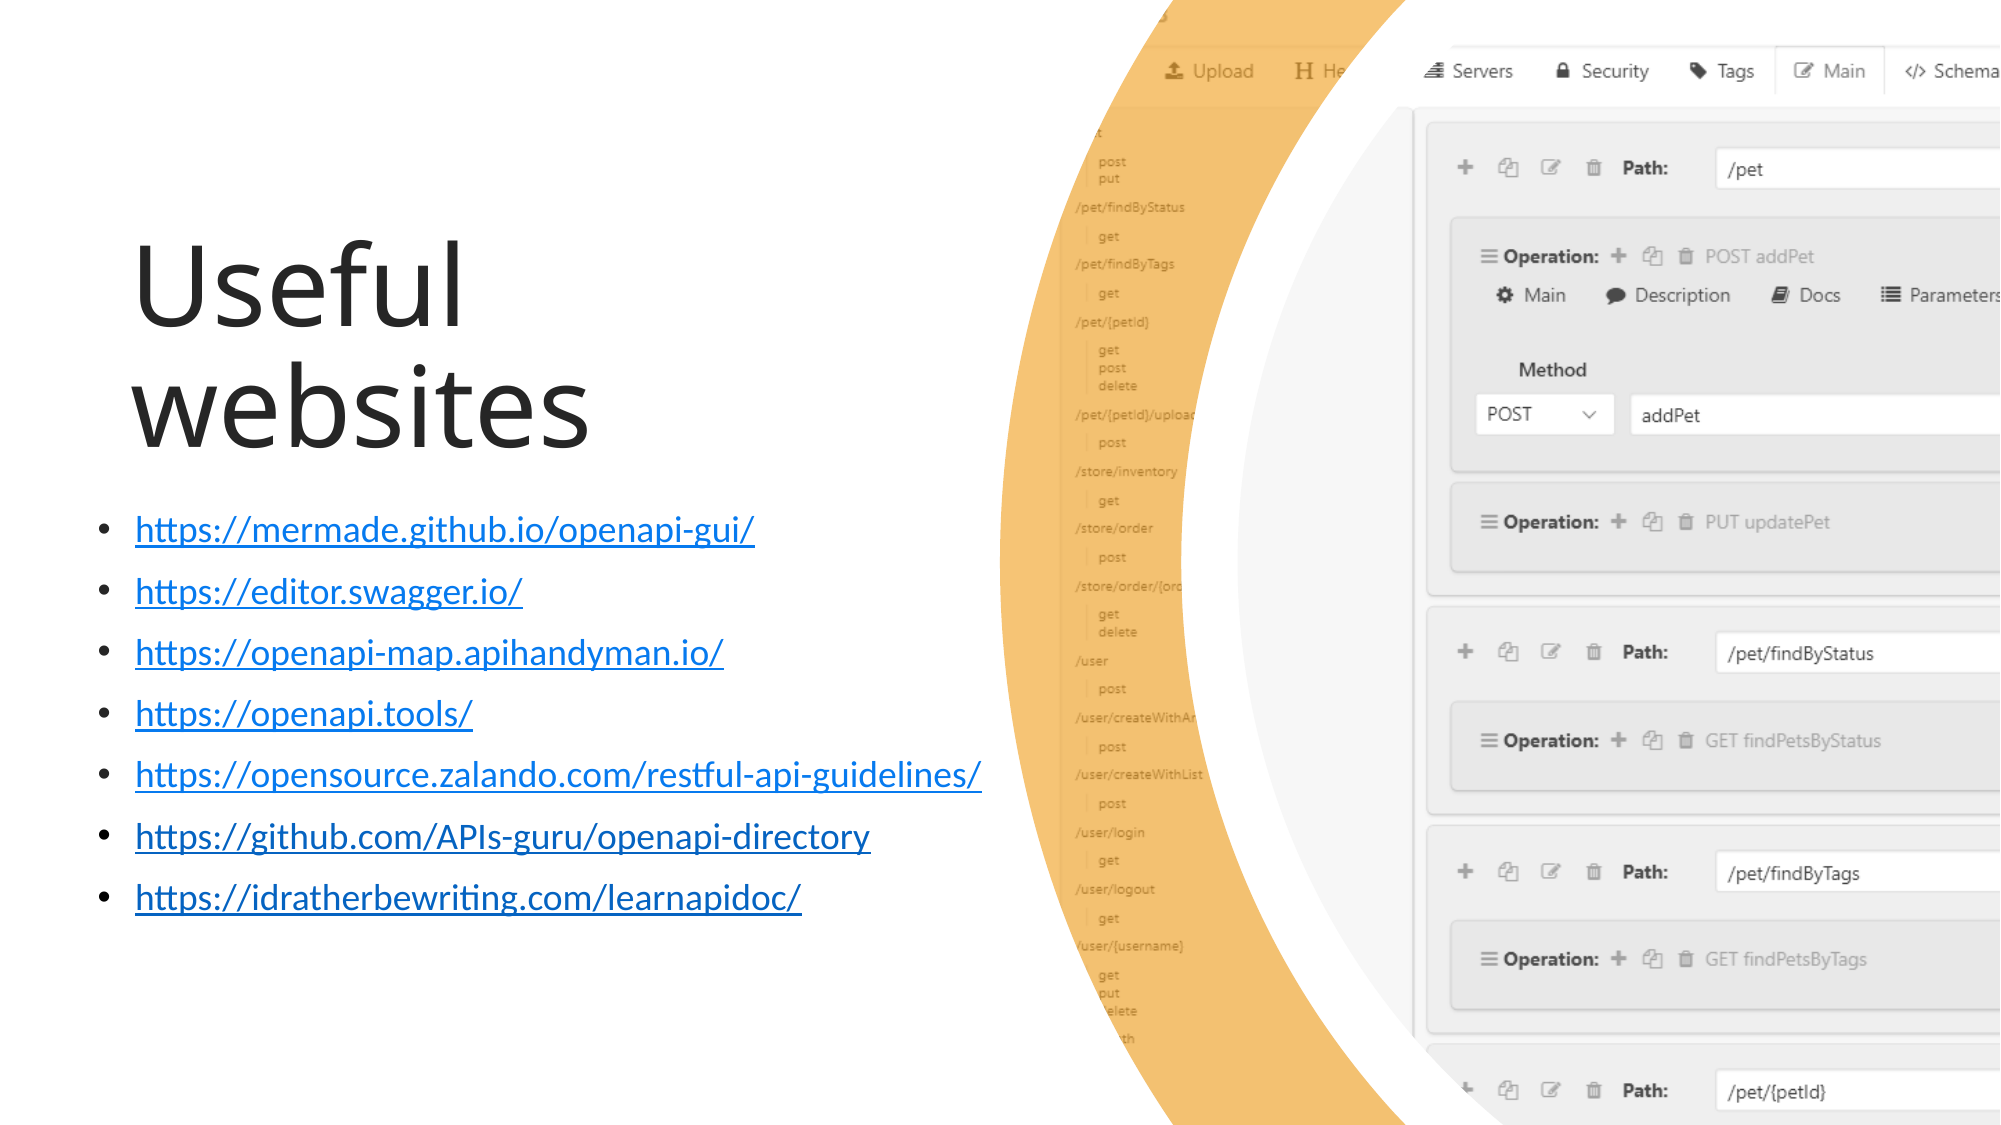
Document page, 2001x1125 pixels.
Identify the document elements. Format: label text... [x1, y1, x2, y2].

title Useful websites [115, 129, 912, 480]
picture [999, 0, 2000, 1125]
text_box [0, 0, 999, 1125]
list https://mermade.github.io/openapi-gui/ https://editor.swagger.io/ https://openapi-map.apihandyman.io/ https://openapi.tools/ https://opensource.zalando.com/restful-api-guidelines/ https://github.com/APIs-guru/openapi-directory https://idratherbewriting.com/learnapidoc/ [82, 502, 999, 984]
